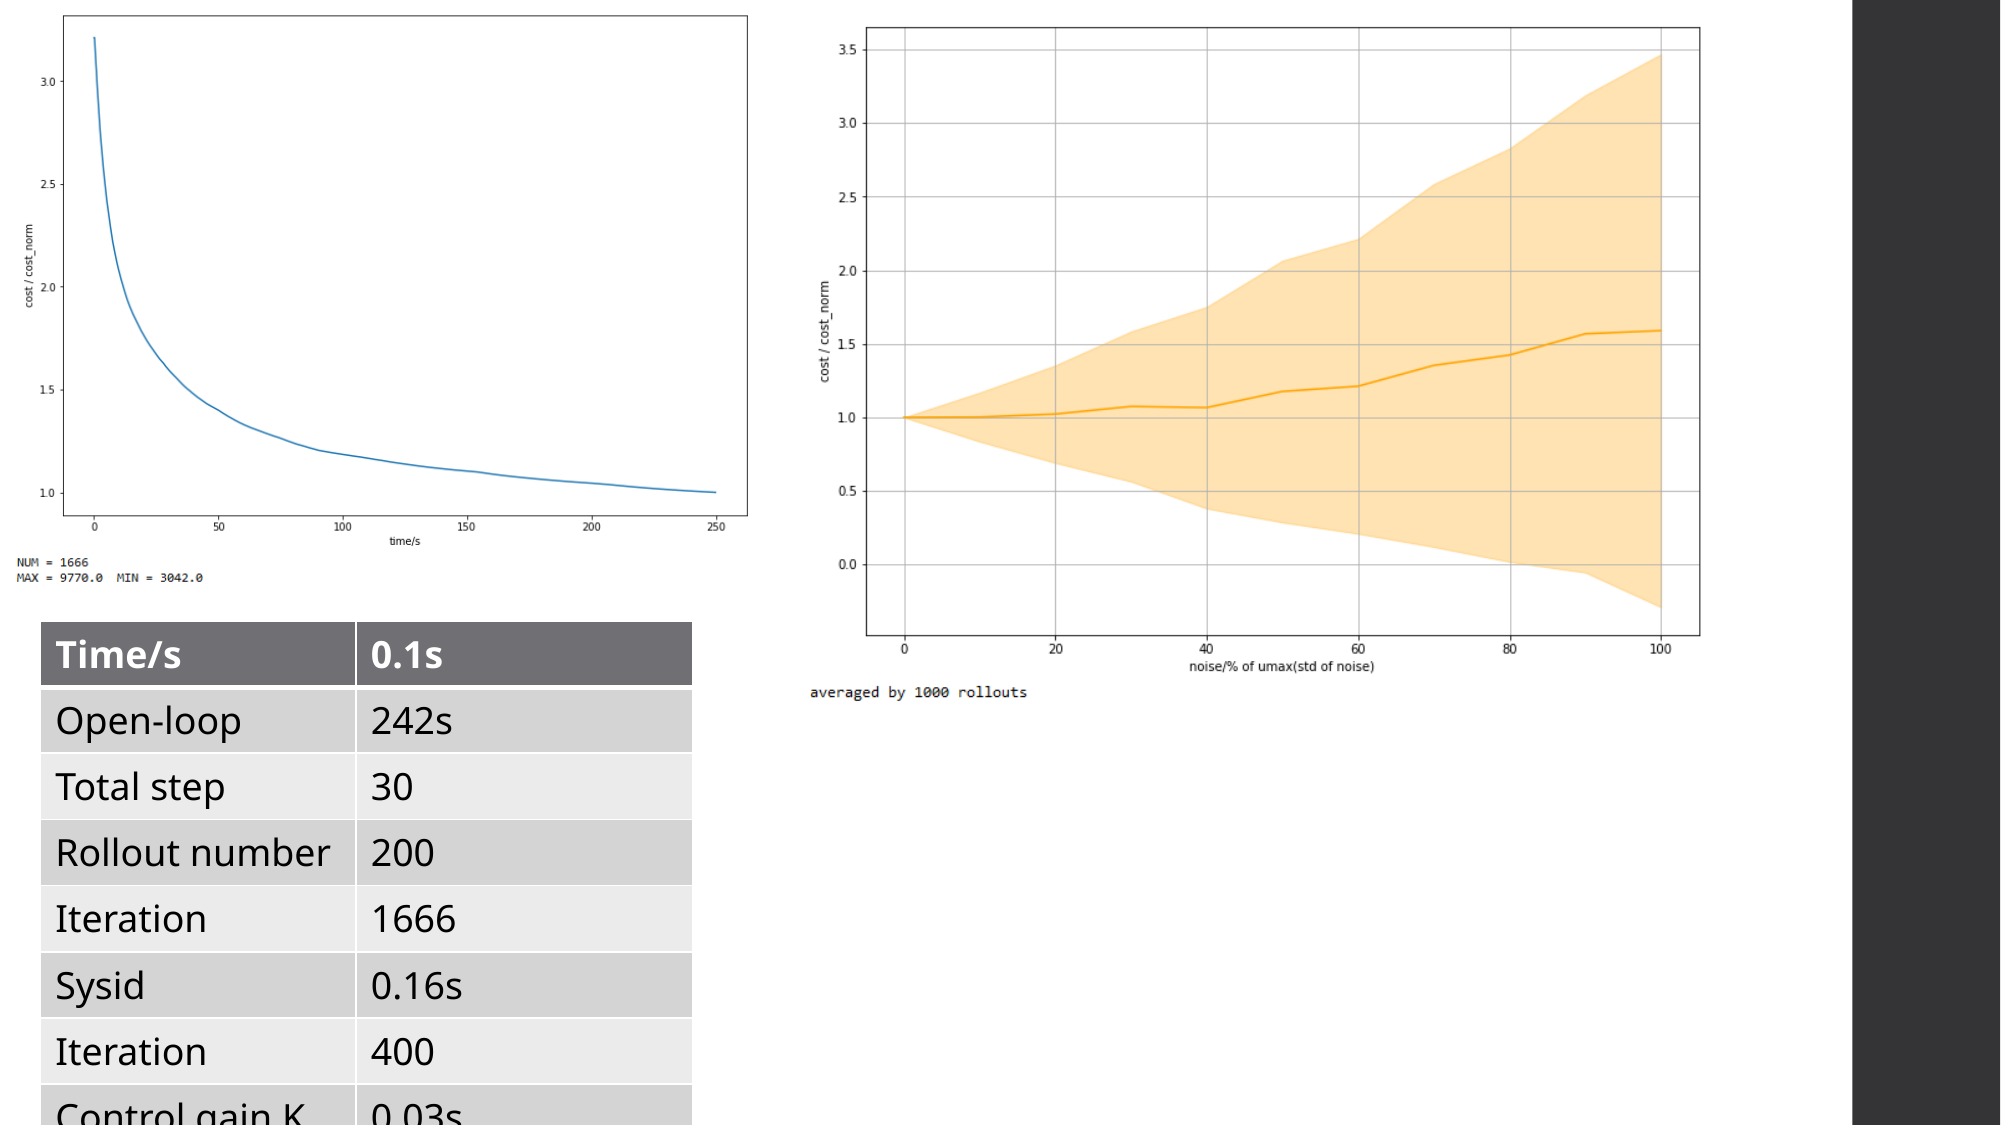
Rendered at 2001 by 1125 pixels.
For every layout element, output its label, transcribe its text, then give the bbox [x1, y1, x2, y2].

table_cell 400 [357, 1019, 692, 1083]
table_cell Rollout number [41, 820, 355, 885]
table_cell Iteration [41, 1019, 355, 1083]
table_cell Open-loop [41, 690, 355, 752]
table_cell 0.16s [357, 953, 692, 1017]
table_cell 30 [357, 754, 692, 819]
table_header Time/s [41, 622, 355, 685]
table_cell 0.03s [357, 1085, 692, 1125]
table_cell 200 [357, 820, 692, 885]
table_cell Iteration [41, 886, 355, 951]
picture [15, 0, 753, 592]
table_cell Sysid [41, 953, 355, 1017]
table_cell Control gain K [41, 1085, 355, 1125]
table_cell 242s [357, 690, 692, 752]
table_cell Total step [41, 754, 355, 819]
picture [809, 5, 1708, 706]
table_header 0.1s [357, 622, 692, 685]
table_cell 1666 [357, 886, 692, 951]
